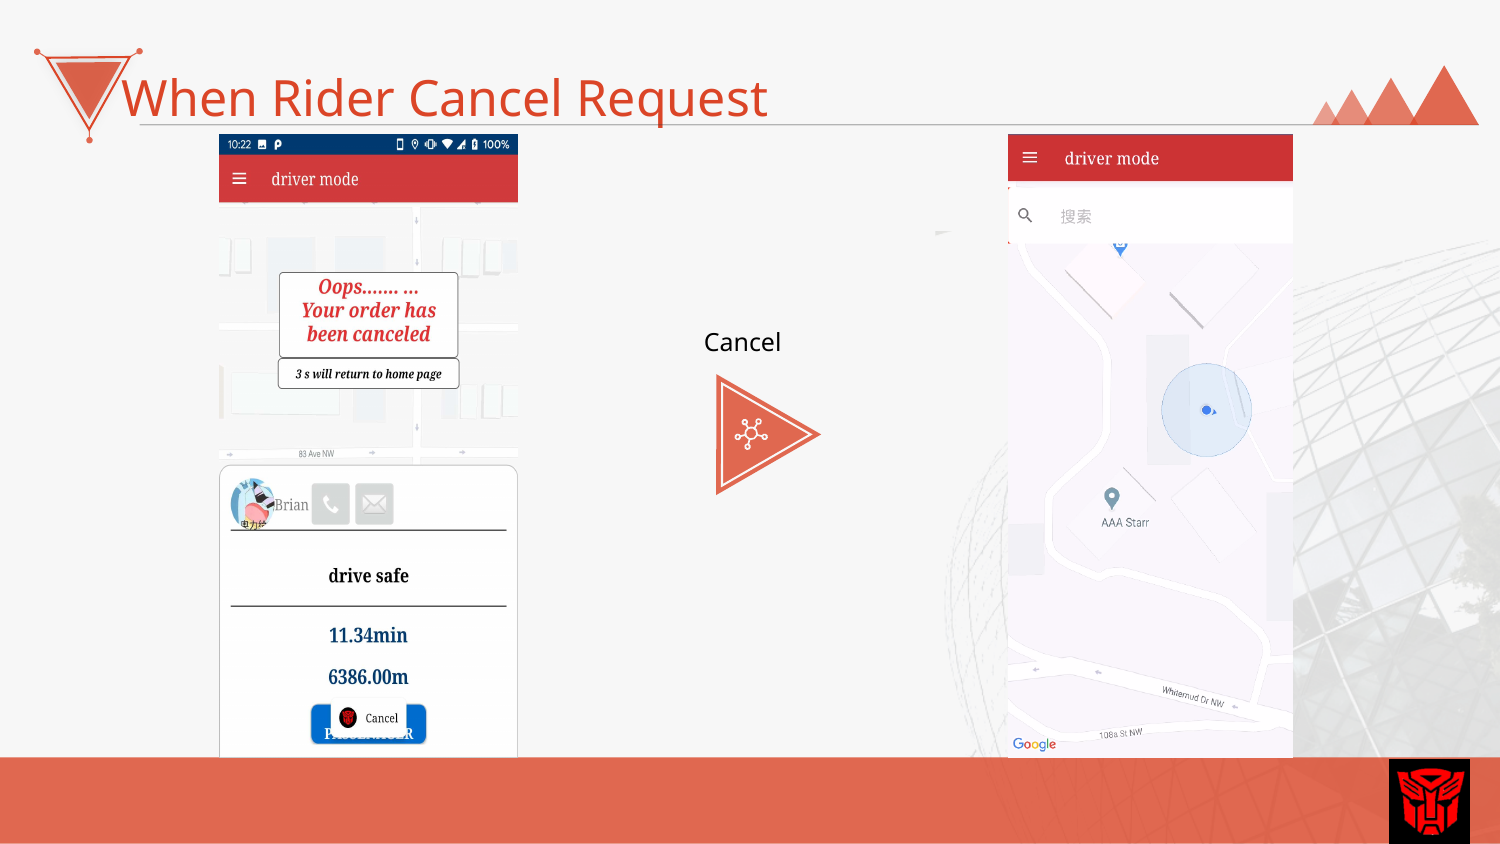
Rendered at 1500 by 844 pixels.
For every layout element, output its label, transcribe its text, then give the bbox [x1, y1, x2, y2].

text_box [1414, 63, 1481, 126]
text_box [681, 367, 804, 472]
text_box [46, 26, 156, 121]
text_box [1368, 75, 1419, 124]
text_box [1311, 99, 1341, 124]
picture [219, 134, 518, 758]
text_box [1336, 87, 1373, 124]
picture [1007, 134, 1293, 758]
text_box Cancel [689, 304, 811, 365]
picture [1389, 759, 1470, 844]
text_box [0, 756, 1500, 844]
text_box When Rider Cancel Request [107, 58, 797, 134]
